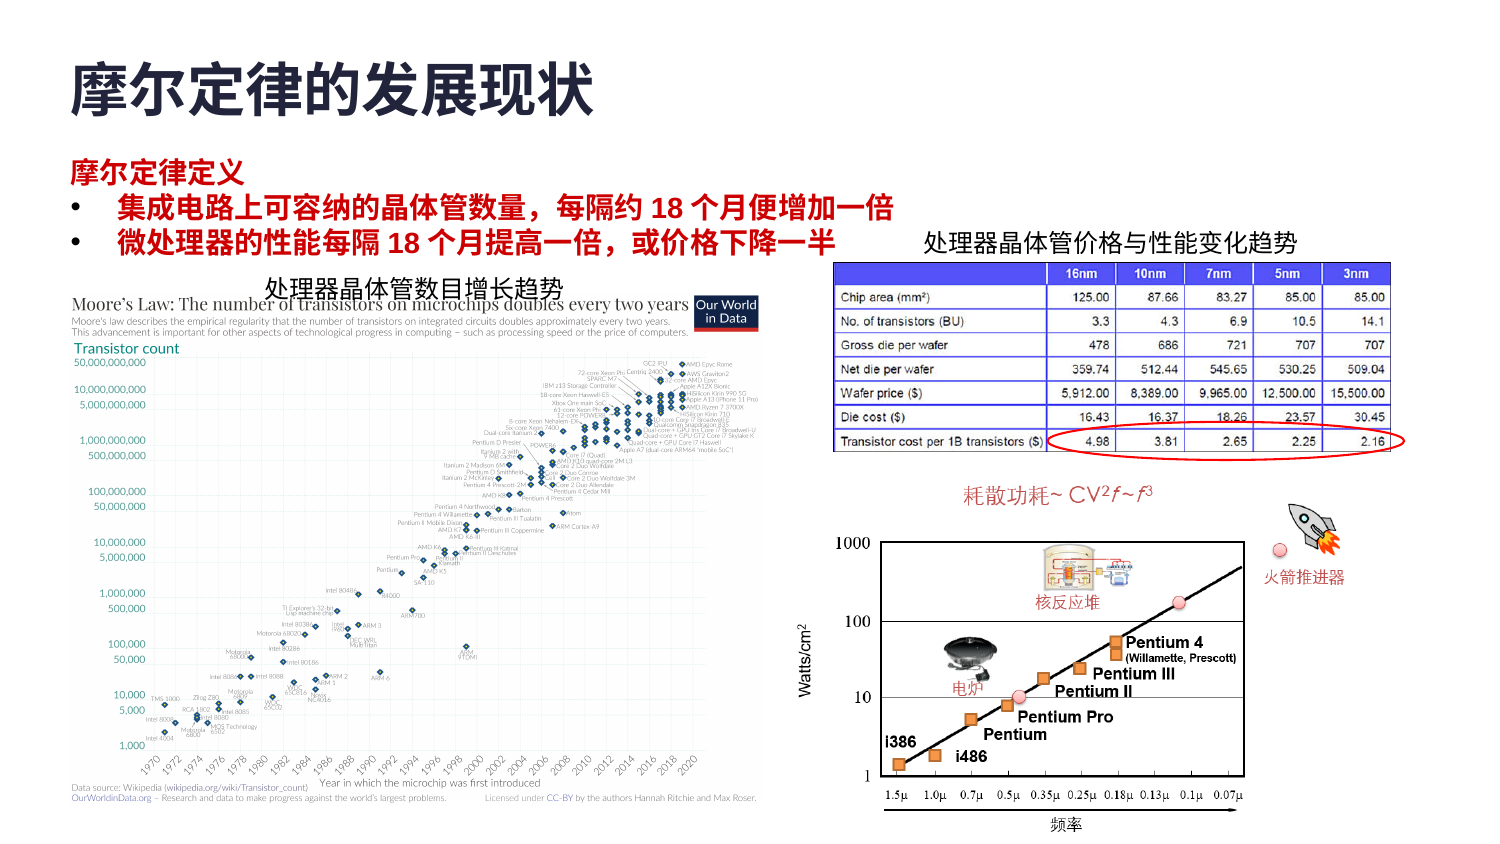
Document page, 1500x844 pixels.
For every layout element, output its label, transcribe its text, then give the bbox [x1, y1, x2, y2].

picture [832, 262, 1391, 453]
text_box 处理器晶体管价格与性能变化趋势 [909, 220, 1314, 261]
text_box [1395, 432, 1406, 450]
text_box 处理器晶体管数目增长趋势 [249, 265, 580, 290]
text_box 摩尔定律定义 集成电路上可容纳的晶体管数量，每隔约18个月便增加一倍 微处理器的性能每隔18个月提高一倍，或价格下降一半 [55, 139, 919, 277]
title 摩尔定律的发展现状 [55, 38, 862, 117]
picture [794, 483, 1353, 834]
picture [67, 291, 762, 806]
